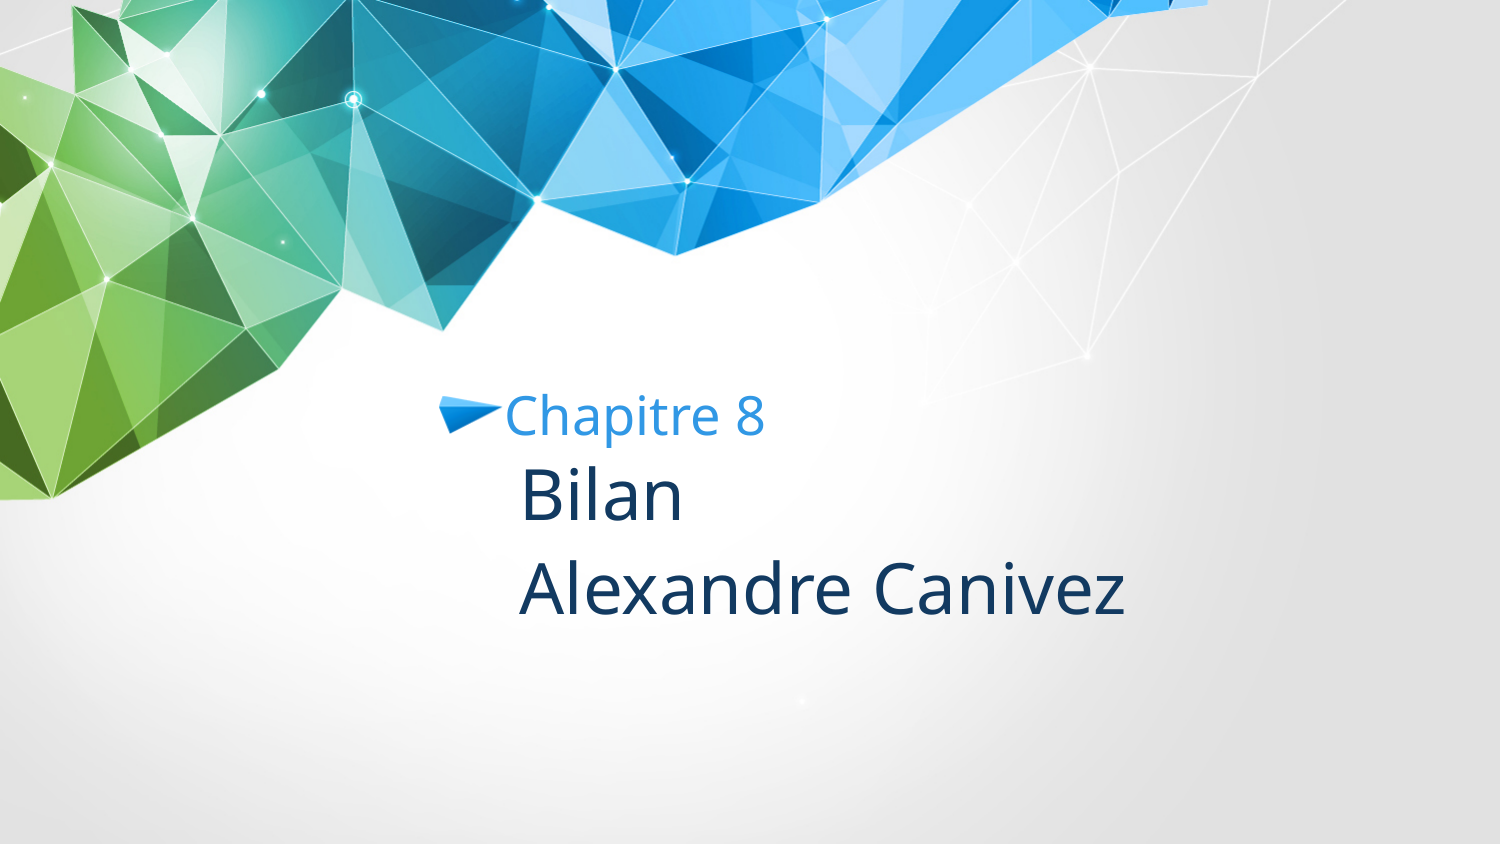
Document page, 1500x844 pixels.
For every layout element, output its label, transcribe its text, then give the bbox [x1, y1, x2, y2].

list Chapitre 8 [435, 374, 979, 449]
picture [0, 0, 1500, 844]
list Bilan Alexandre Canivez [519, 454, 1209, 663]
